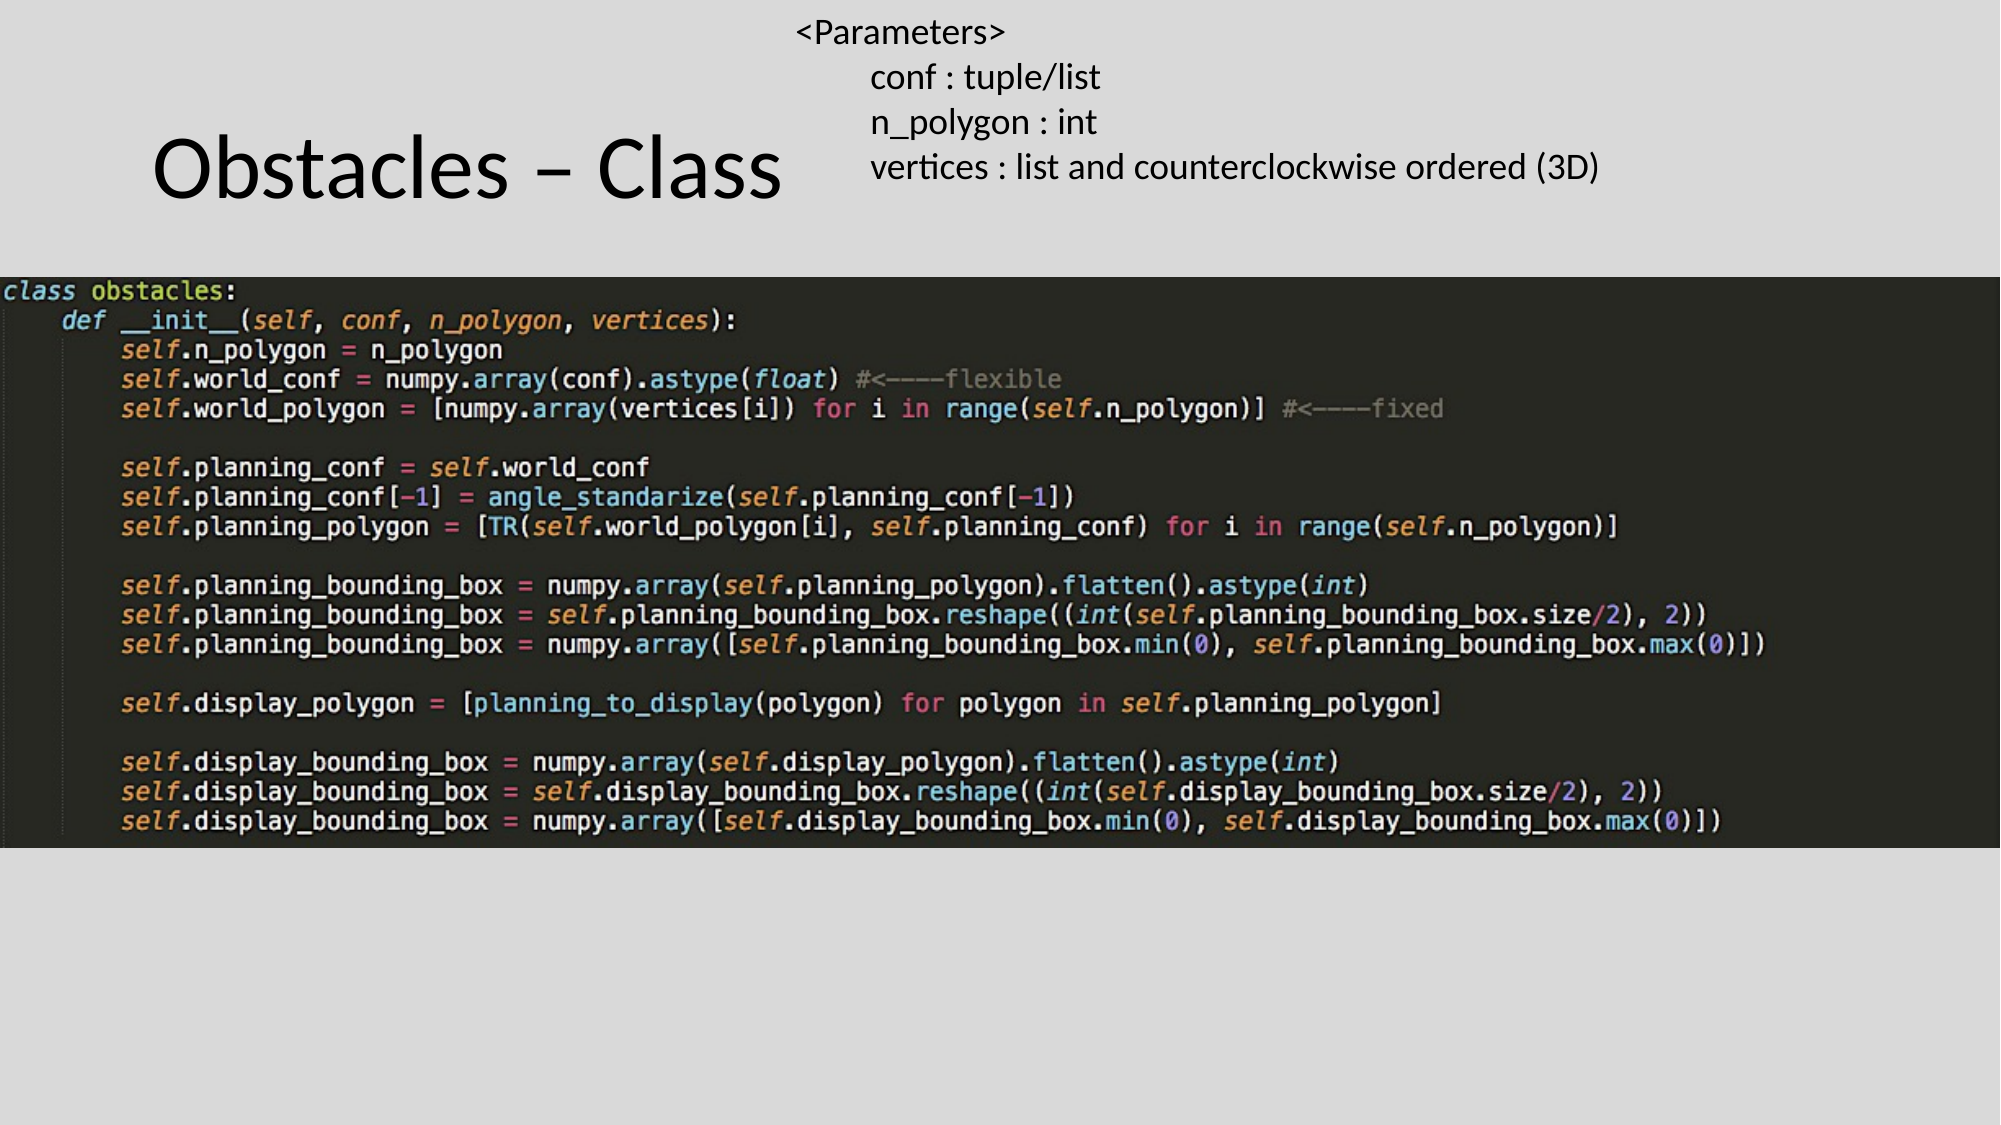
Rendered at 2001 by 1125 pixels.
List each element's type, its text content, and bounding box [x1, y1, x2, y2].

text_box <Parameters> conf : tuple/list n_polygon : int vertices : list and counterclockwise ordered (3D) [780, 0, 1616, 195]
title Obstacles – Class [137, 59, 1863, 277]
picture [0, 277, 2000, 848]
